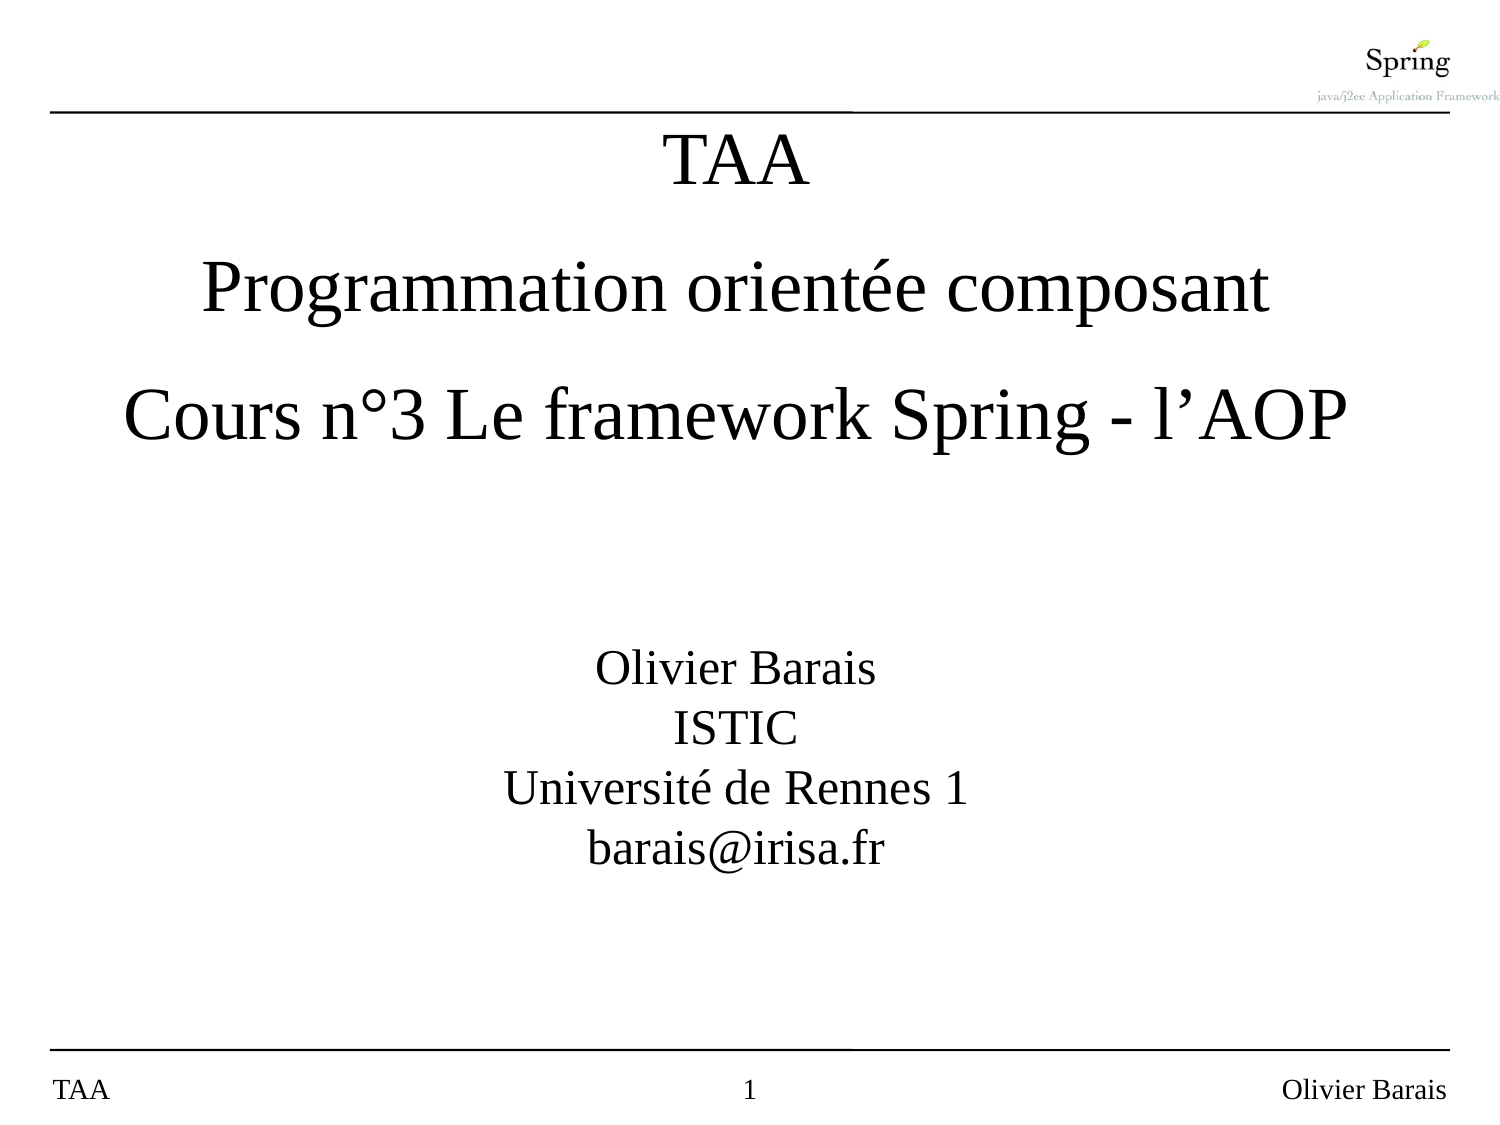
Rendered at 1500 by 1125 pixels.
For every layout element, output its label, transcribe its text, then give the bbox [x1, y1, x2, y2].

text_box TAA Programmation orientée composant Cours n°3 Le framework Spring - l’AOP Olivier Barais ISTIC Université de Rennes 1 barais@irisa.fr [108, 101, 1365, 882]
picture [1316, 0, 1500, 106]
footer 1 [512, 1062, 988, 1113]
slide_number Olivier Barais [1149, 1062, 1463, 1113]
slide_number TAA [37, 1062, 350, 1113]
